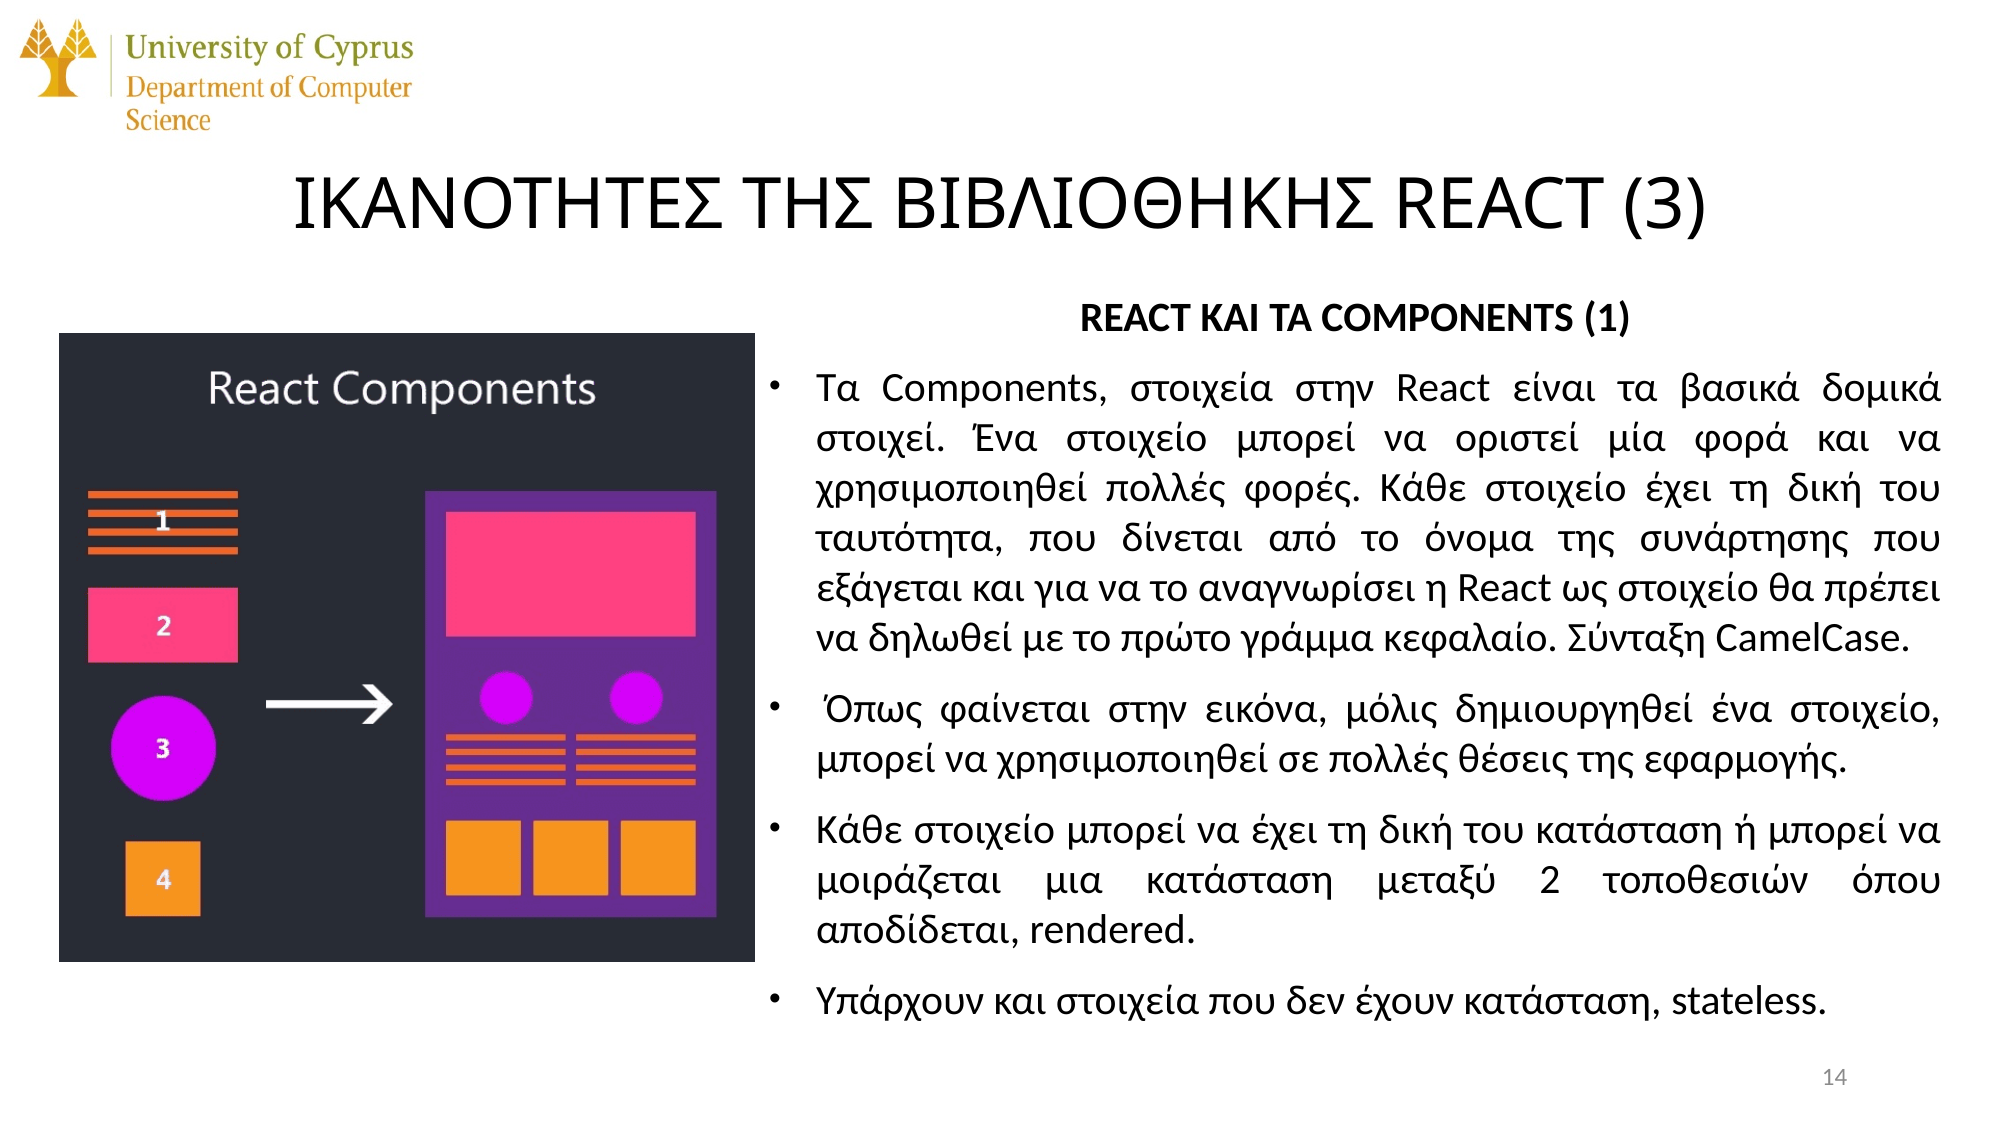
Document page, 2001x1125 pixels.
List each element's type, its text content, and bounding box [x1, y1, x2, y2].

slide_number 14 [1412, 1065, 1863, 1105]
text_box ΙΚΑΝΟΤΗΤΕΣ ΤΗΣ ΒΙΒΛΙΟΘΗΚΗΣ REACT (3) [58, 149, 1942, 252]
text_box REACT ΚΑΙ ΤΑ COMPONENTS (1) Τα Components, στοιχεία στην React είναι τα βασικά δομικά στοιχεί. Ένα στοιχείο μπορεί να οριστεί μία φορά και να χρησιμοποιηθεί πολλές φορές. Κάθε στοιχείο έχει τη δική του ταυτότητα, που δίνεται από το όνομα της συνάρτησης που εξάγεται και για να το αναγνωρίσει η React ως στοιχείο θα πρέπει να δηλωθεί με το πρώτο γράμμα κεφαλαίο. Σύνταξη CamelCase. Όπως φαίνεται στην εικόνα, μόλις δημιουργηθεί ένα στοιχείο, μπορεί να χρησιμοποιηθεί σε πολλές θέσεις της εφαρμογής. Κάθε στοιχείο μπορεί να έχει τη δική του κατάσταση ή μπορεί να μοιράζεται μια κατάσταση μεταξύ 2 τοποθεσιών όπου αποδίδεται, rendered. Υπάρχουν και στοιχεία που δεν έχουν κατάσταση, stateless. [754, 247, 1957, 1065]
picture [0, 0, 439, 169]
picture [59, 333, 755, 962]
